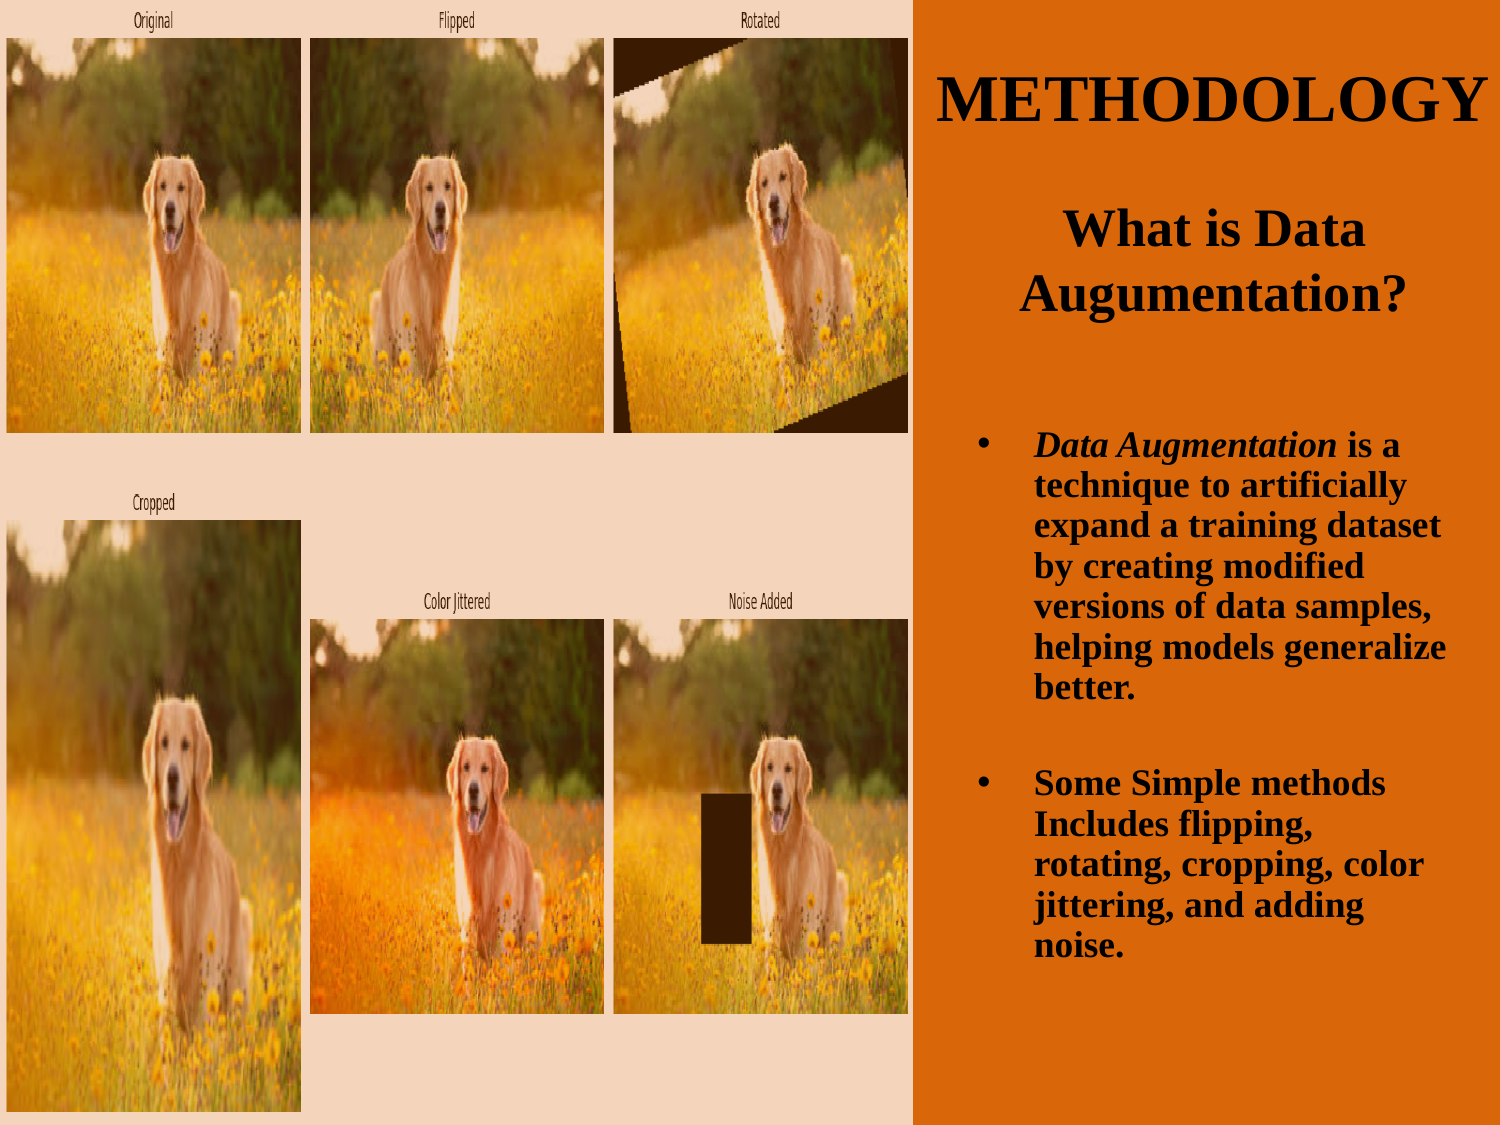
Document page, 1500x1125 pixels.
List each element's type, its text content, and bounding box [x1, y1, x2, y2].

list Data Augmentation is a technique to artificially expand a training dataset by creating modified versions of data samples, helping models generalize better. Some Simple methods Includes flipping, rotating, cropping, color jittering, and adding noise. [962, 417, 1476, 1008]
title What is Data Augumentation? [1003, 185, 1426, 417]
text_box METHODOLOGY [922, 46, 1500, 142]
picture [0, 0, 914, 1125]
